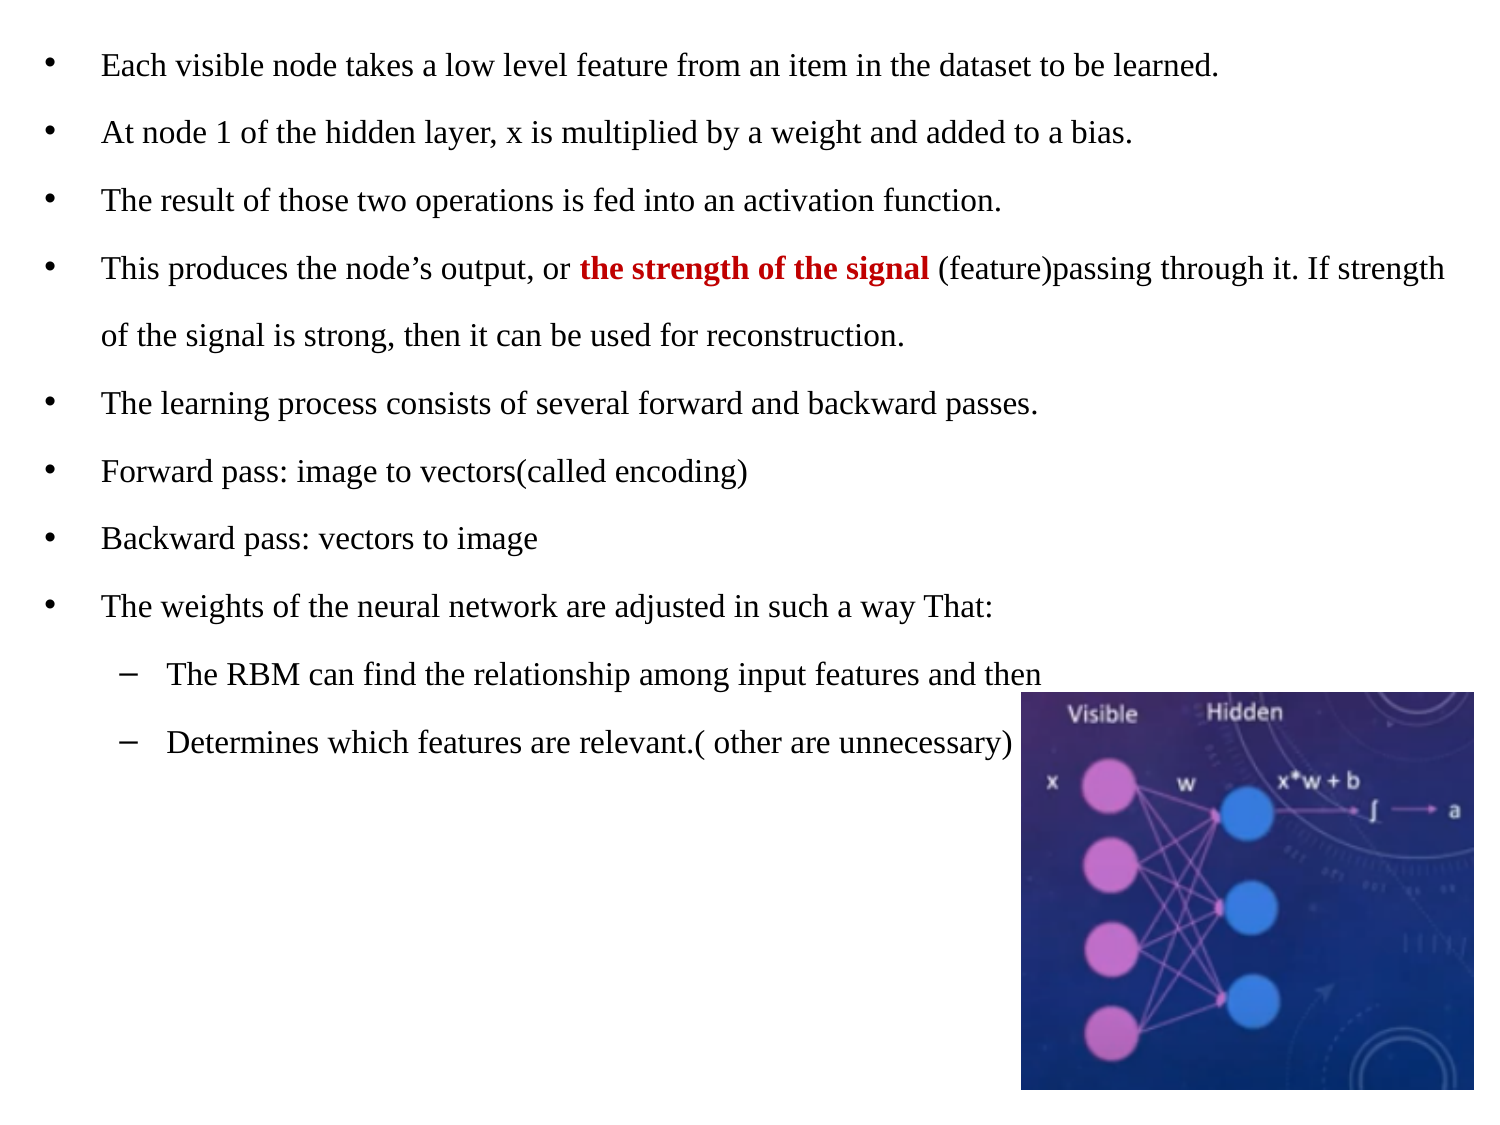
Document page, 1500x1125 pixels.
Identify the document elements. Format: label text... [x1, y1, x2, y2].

list Each visible node takes a low level feature from an item in the dataset to be learned. At node 1 of the hidden layer, x is multiplied by a weight and added to a bias. The result of those two operations is fed into an activation function. This produces the node’s output, or the strength of the signal (feature)passing through it. If strength of the signal is strong, then it can be used for reconstruction. The learning process consists of several forward and backward passes. Forward pass: image to vectors(called encoding) Backward pass: vectors to image The weights of the neural network are adjusted in such a way That: The RBM can find the relationship among input features and then Determines which features are relevant.( other are unnecessary) [29, 7, 1483, 1090]
picture [1021, 692, 1474, 1090]
